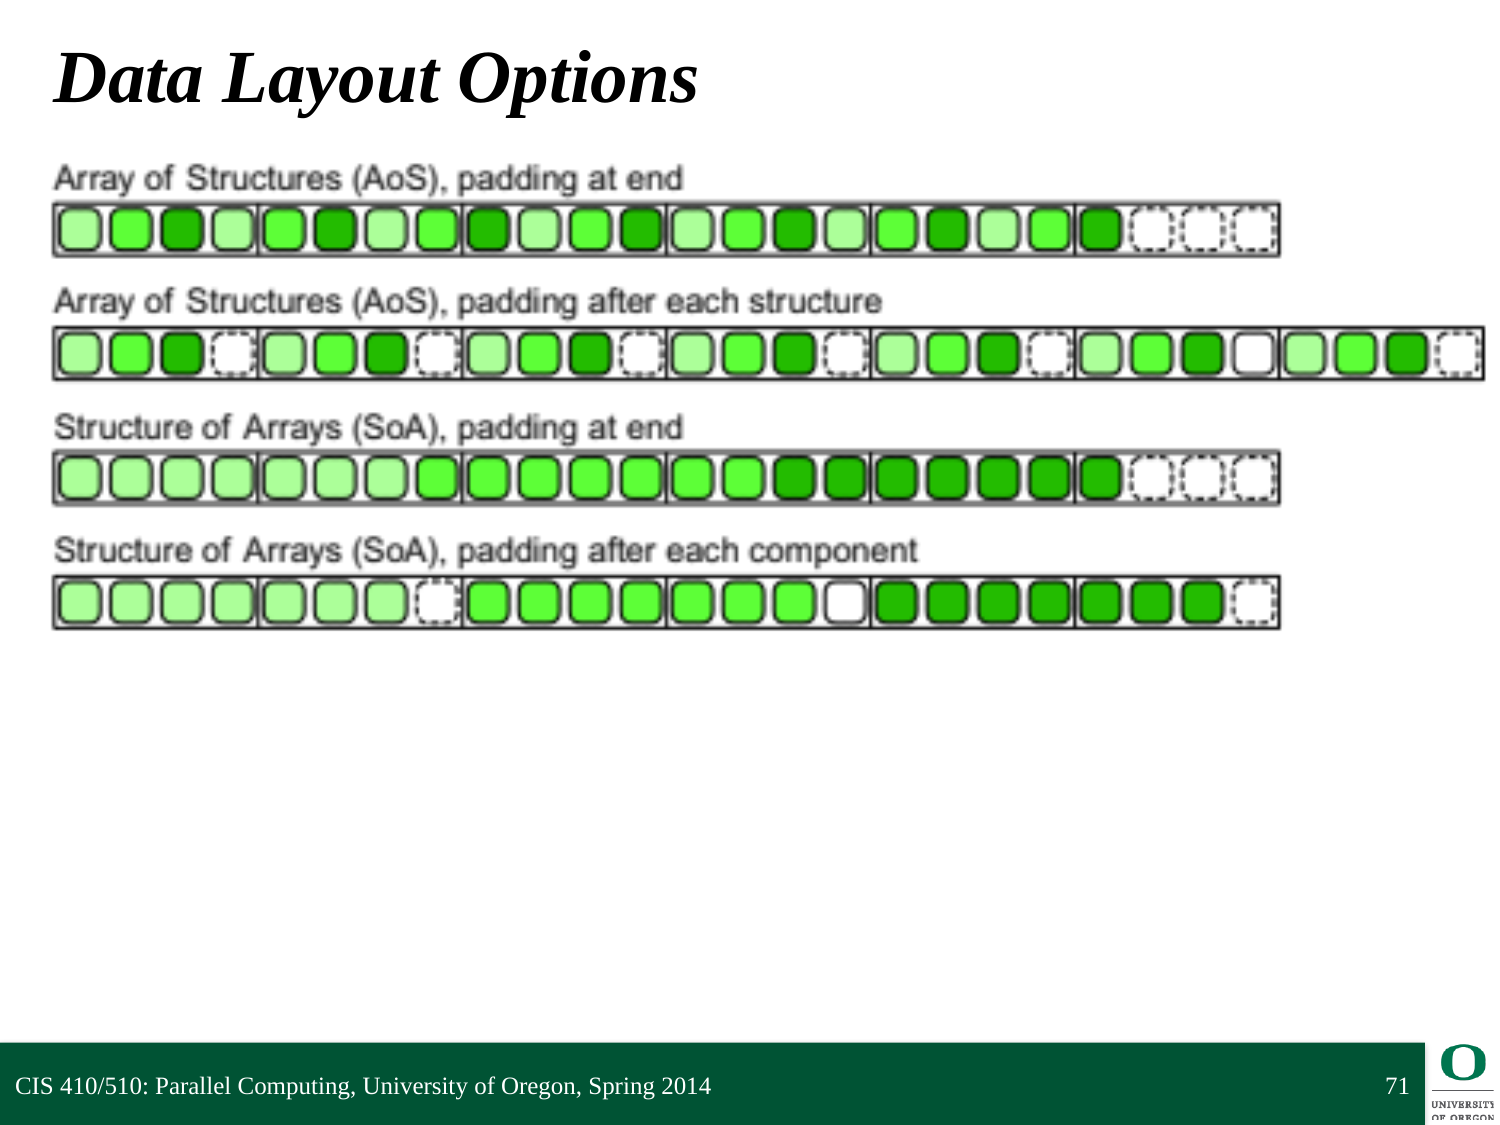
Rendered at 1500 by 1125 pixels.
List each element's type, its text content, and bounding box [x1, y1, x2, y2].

footer CIS 410/510: Parallel Computing, University of Oregon, Spring 2014 [0, 1044, 988, 1125]
slide_number 71 [1074, 1044, 1425, 1125]
title Data Layout Options [39, 0, 1500, 145]
picture [37, 149, 1496, 651]
